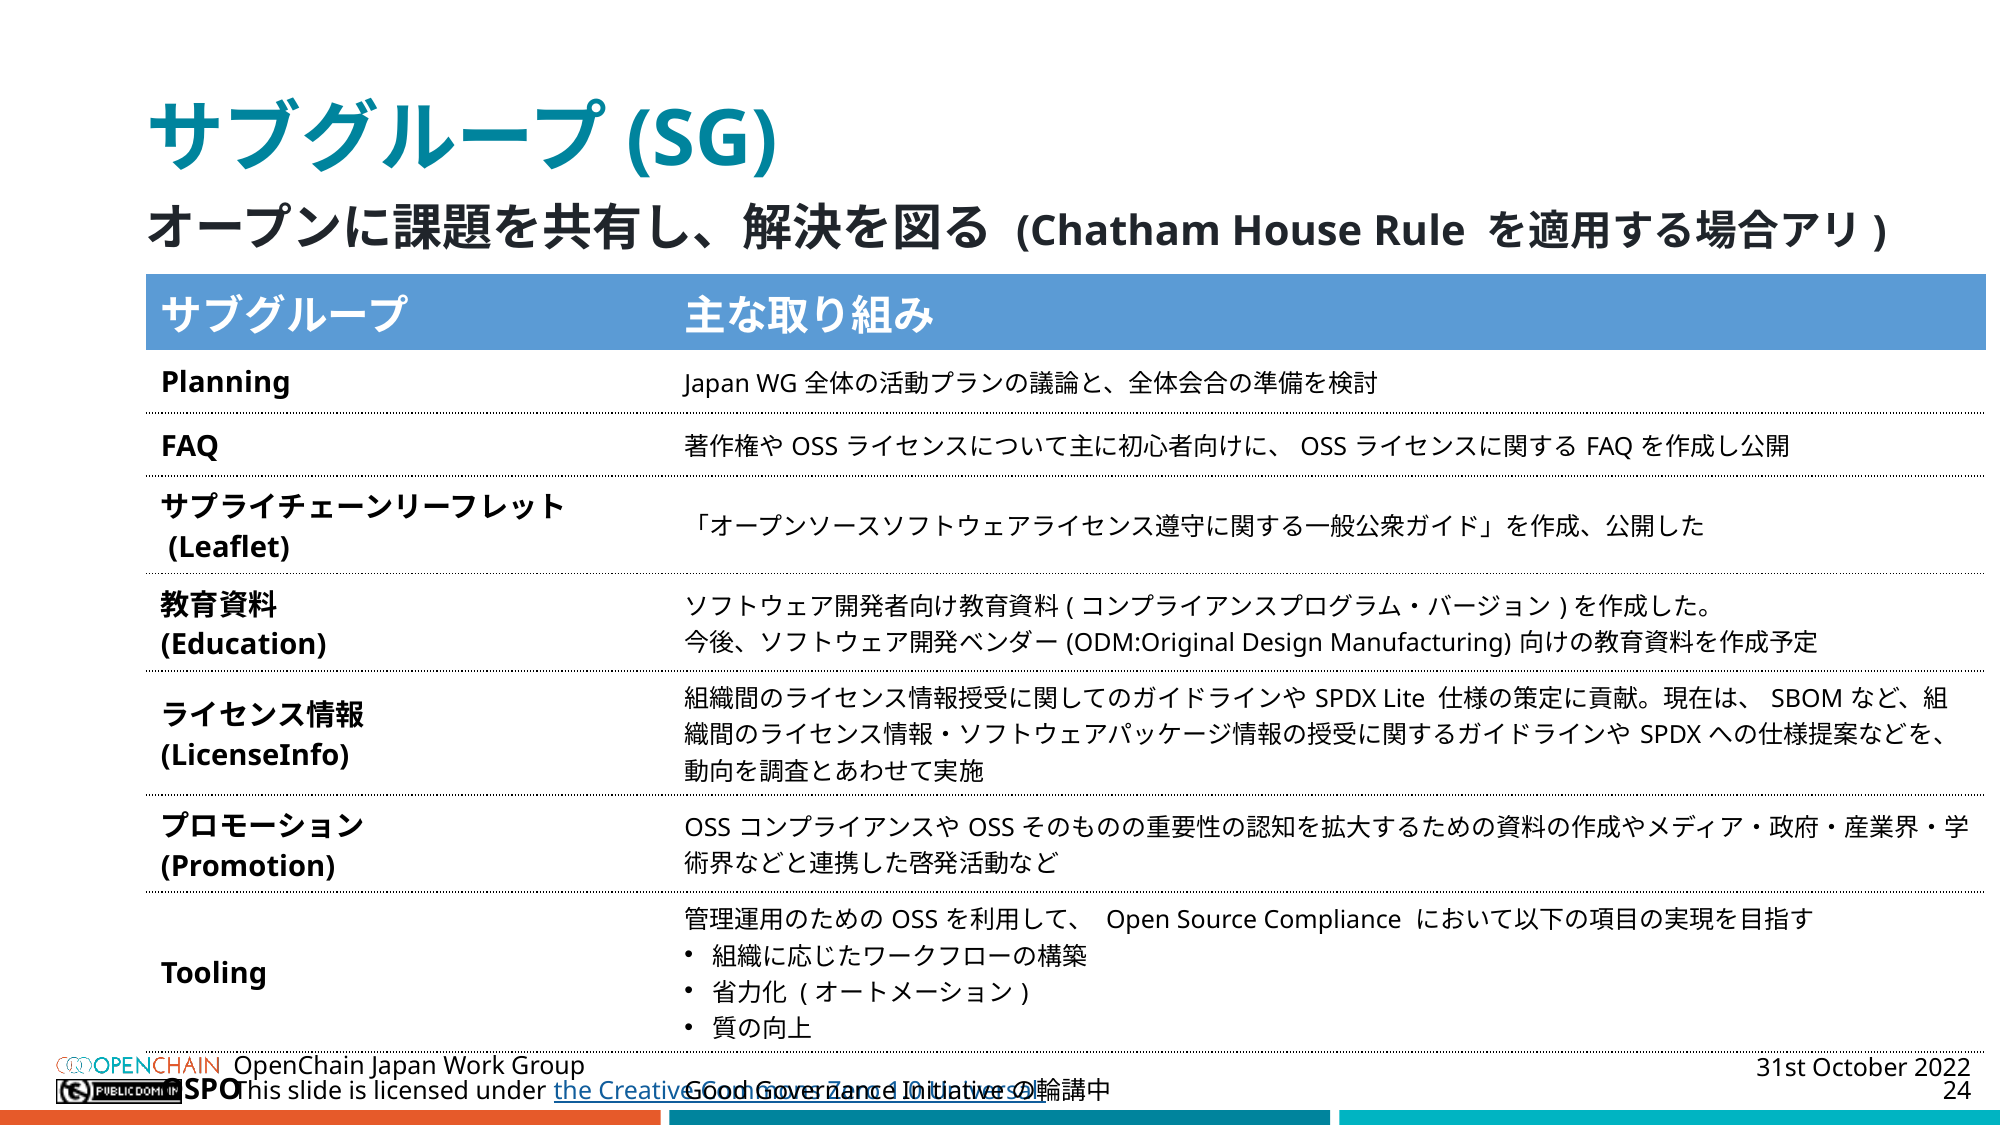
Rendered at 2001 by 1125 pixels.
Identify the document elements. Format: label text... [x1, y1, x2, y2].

table_cell 著作権やOSSライセンスについて主に初心者向けに、OSSライセンスに関するFAQを作成し公開 [669, 413, 1986, 476]
table_cell Good Governance Initiativeの輪講中 [669, 1052, 1986, 1125]
table_cell OSPO [146, 1052, 669, 1125]
list オープンに課題を共有し、解決を図る (Chatham House Rule を適用する場合アリ) [145, 194, 1926, 280]
picture [56, 1056, 146, 1074]
table_cell 「オープンソースソフトウェアライセンス遵守に関する一般公衆ガイド」を作成、公開した [669, 476, 1986, 574]
table_cell サプライチェーンリーフレット (Leaflet) [146, 476, 669, 574]
table_cell FAQ [146, 413, 669, 476]
table_cell プロモーション (Promotion) [146, 795, 669, 892]
table_cell Tooling [146, 892, 669, 1052]
table_cell ソフトウェア開発者向け教育資料(コンプライアンスプログラム・バージョン)を作成した。 今後、ソフトウェア開発ベンダー(ODM:Original Design Manufacturing)向けの教育資料を作成予定 [669, 574, 1986, 671]
table_header 主な取り組み [669, 274, 1986, 350]
footer OpenChain Japan Work Group [218, 1053, 690, 1077]
table_header サブグループ [146, 274, 669, 350]
title サブグループ(SG) [146, 87, 1839, 193]
table_cell 管理運用のためのOSSを利用して、 Open Source Compliance において以下の項目の実現を目指す 組織に応じたワークフローの構築 省力化 (オートメーション) 質の向上 [669, 892, 1986, 1052]
table_cell 組織間のライセンス情報授受に関してのガイドラインやSPDX Lite 仕様の策定に貢献。現在は、SBOMなど、組織間のライセンス情報・ソフトウェアパッケージ情報の授受に関するガイドラインやSPDXへの仕様提案などを、動向を調査とあわせて実施 [669, 671, 1986, 795]
table_cell 教育資料 (Education) [146, 574, 669, 671]
table_cell OSSコンプライアンスやOSSそのものの重要性の認知を拡大するための資料の作成やメディア・政府・産業界・学術界などと連携した啓発活動など [669, 795, 1986, 892]
table_cell ライセンス情報 (LicenseInfo) [146, 671, 669, 795]
picture [56, 1079, 146, 1104]
table_cell Japan WG全体の活動プランの議論と、全体会合の準備を検討 [669, 350, 1986, 413]
table_cell Planning [146, 350, 669, 413]
